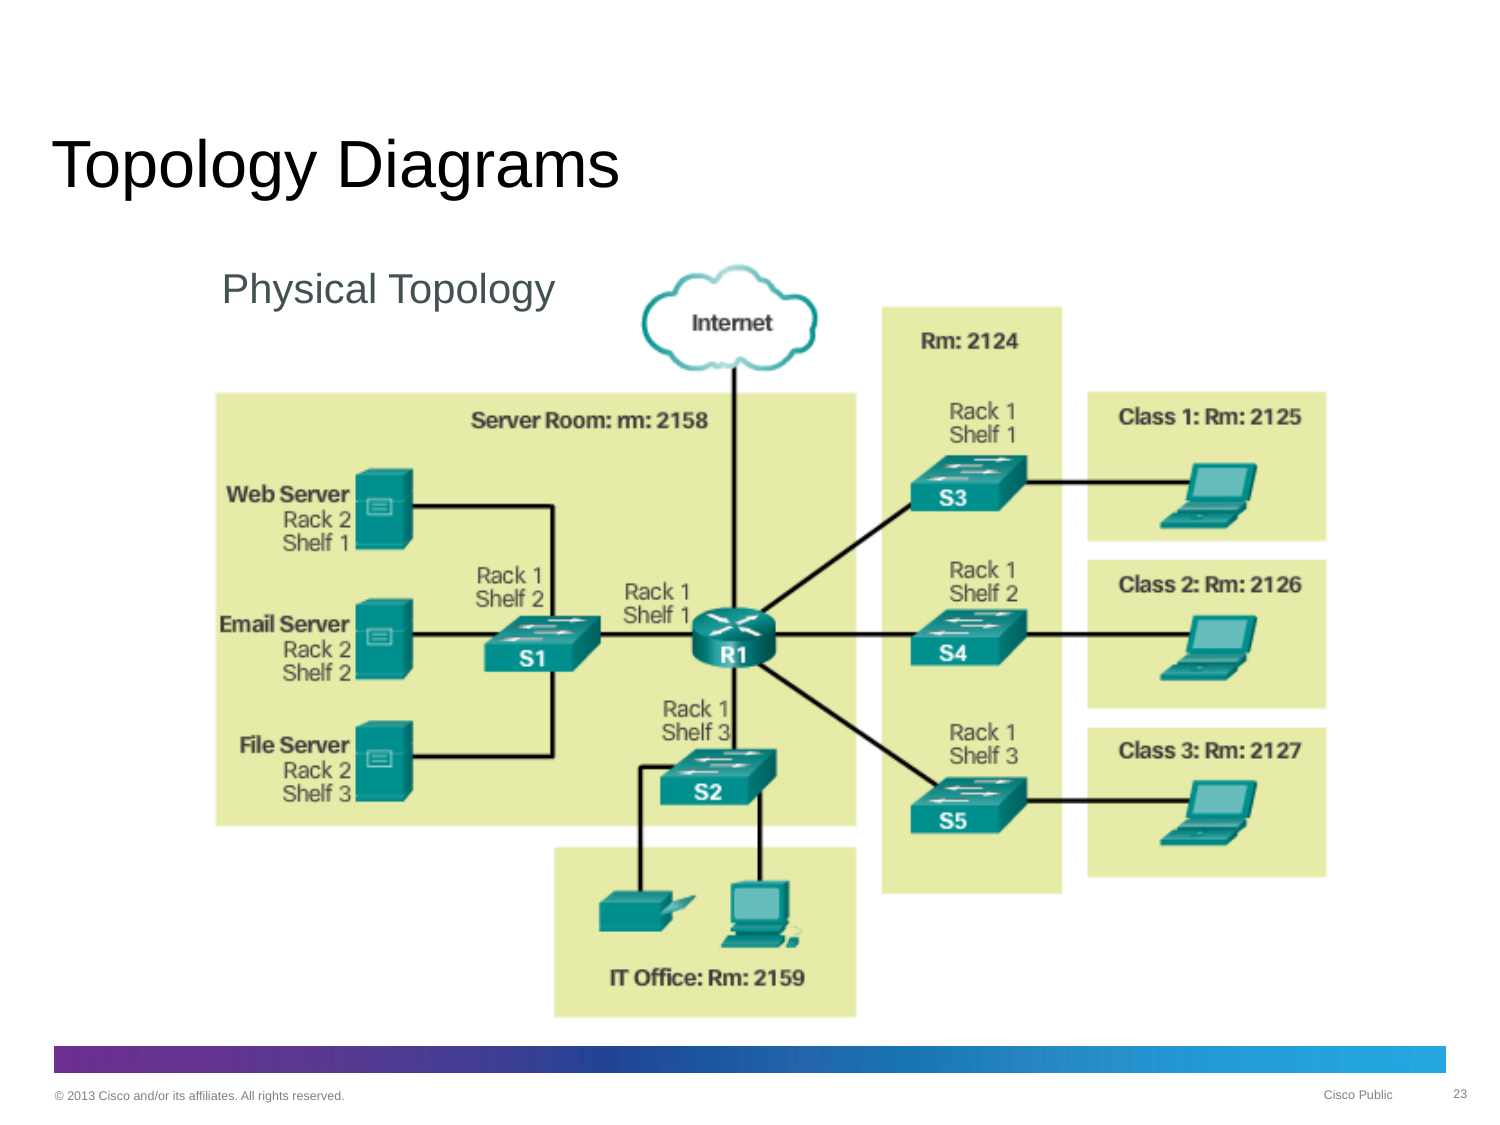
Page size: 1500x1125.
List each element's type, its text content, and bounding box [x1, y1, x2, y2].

picture [210, 259, 1333, 1024]
picture [54, 1046, 1446, 1073]
title Topology Diagrams [37, 70, 1447, 209]
